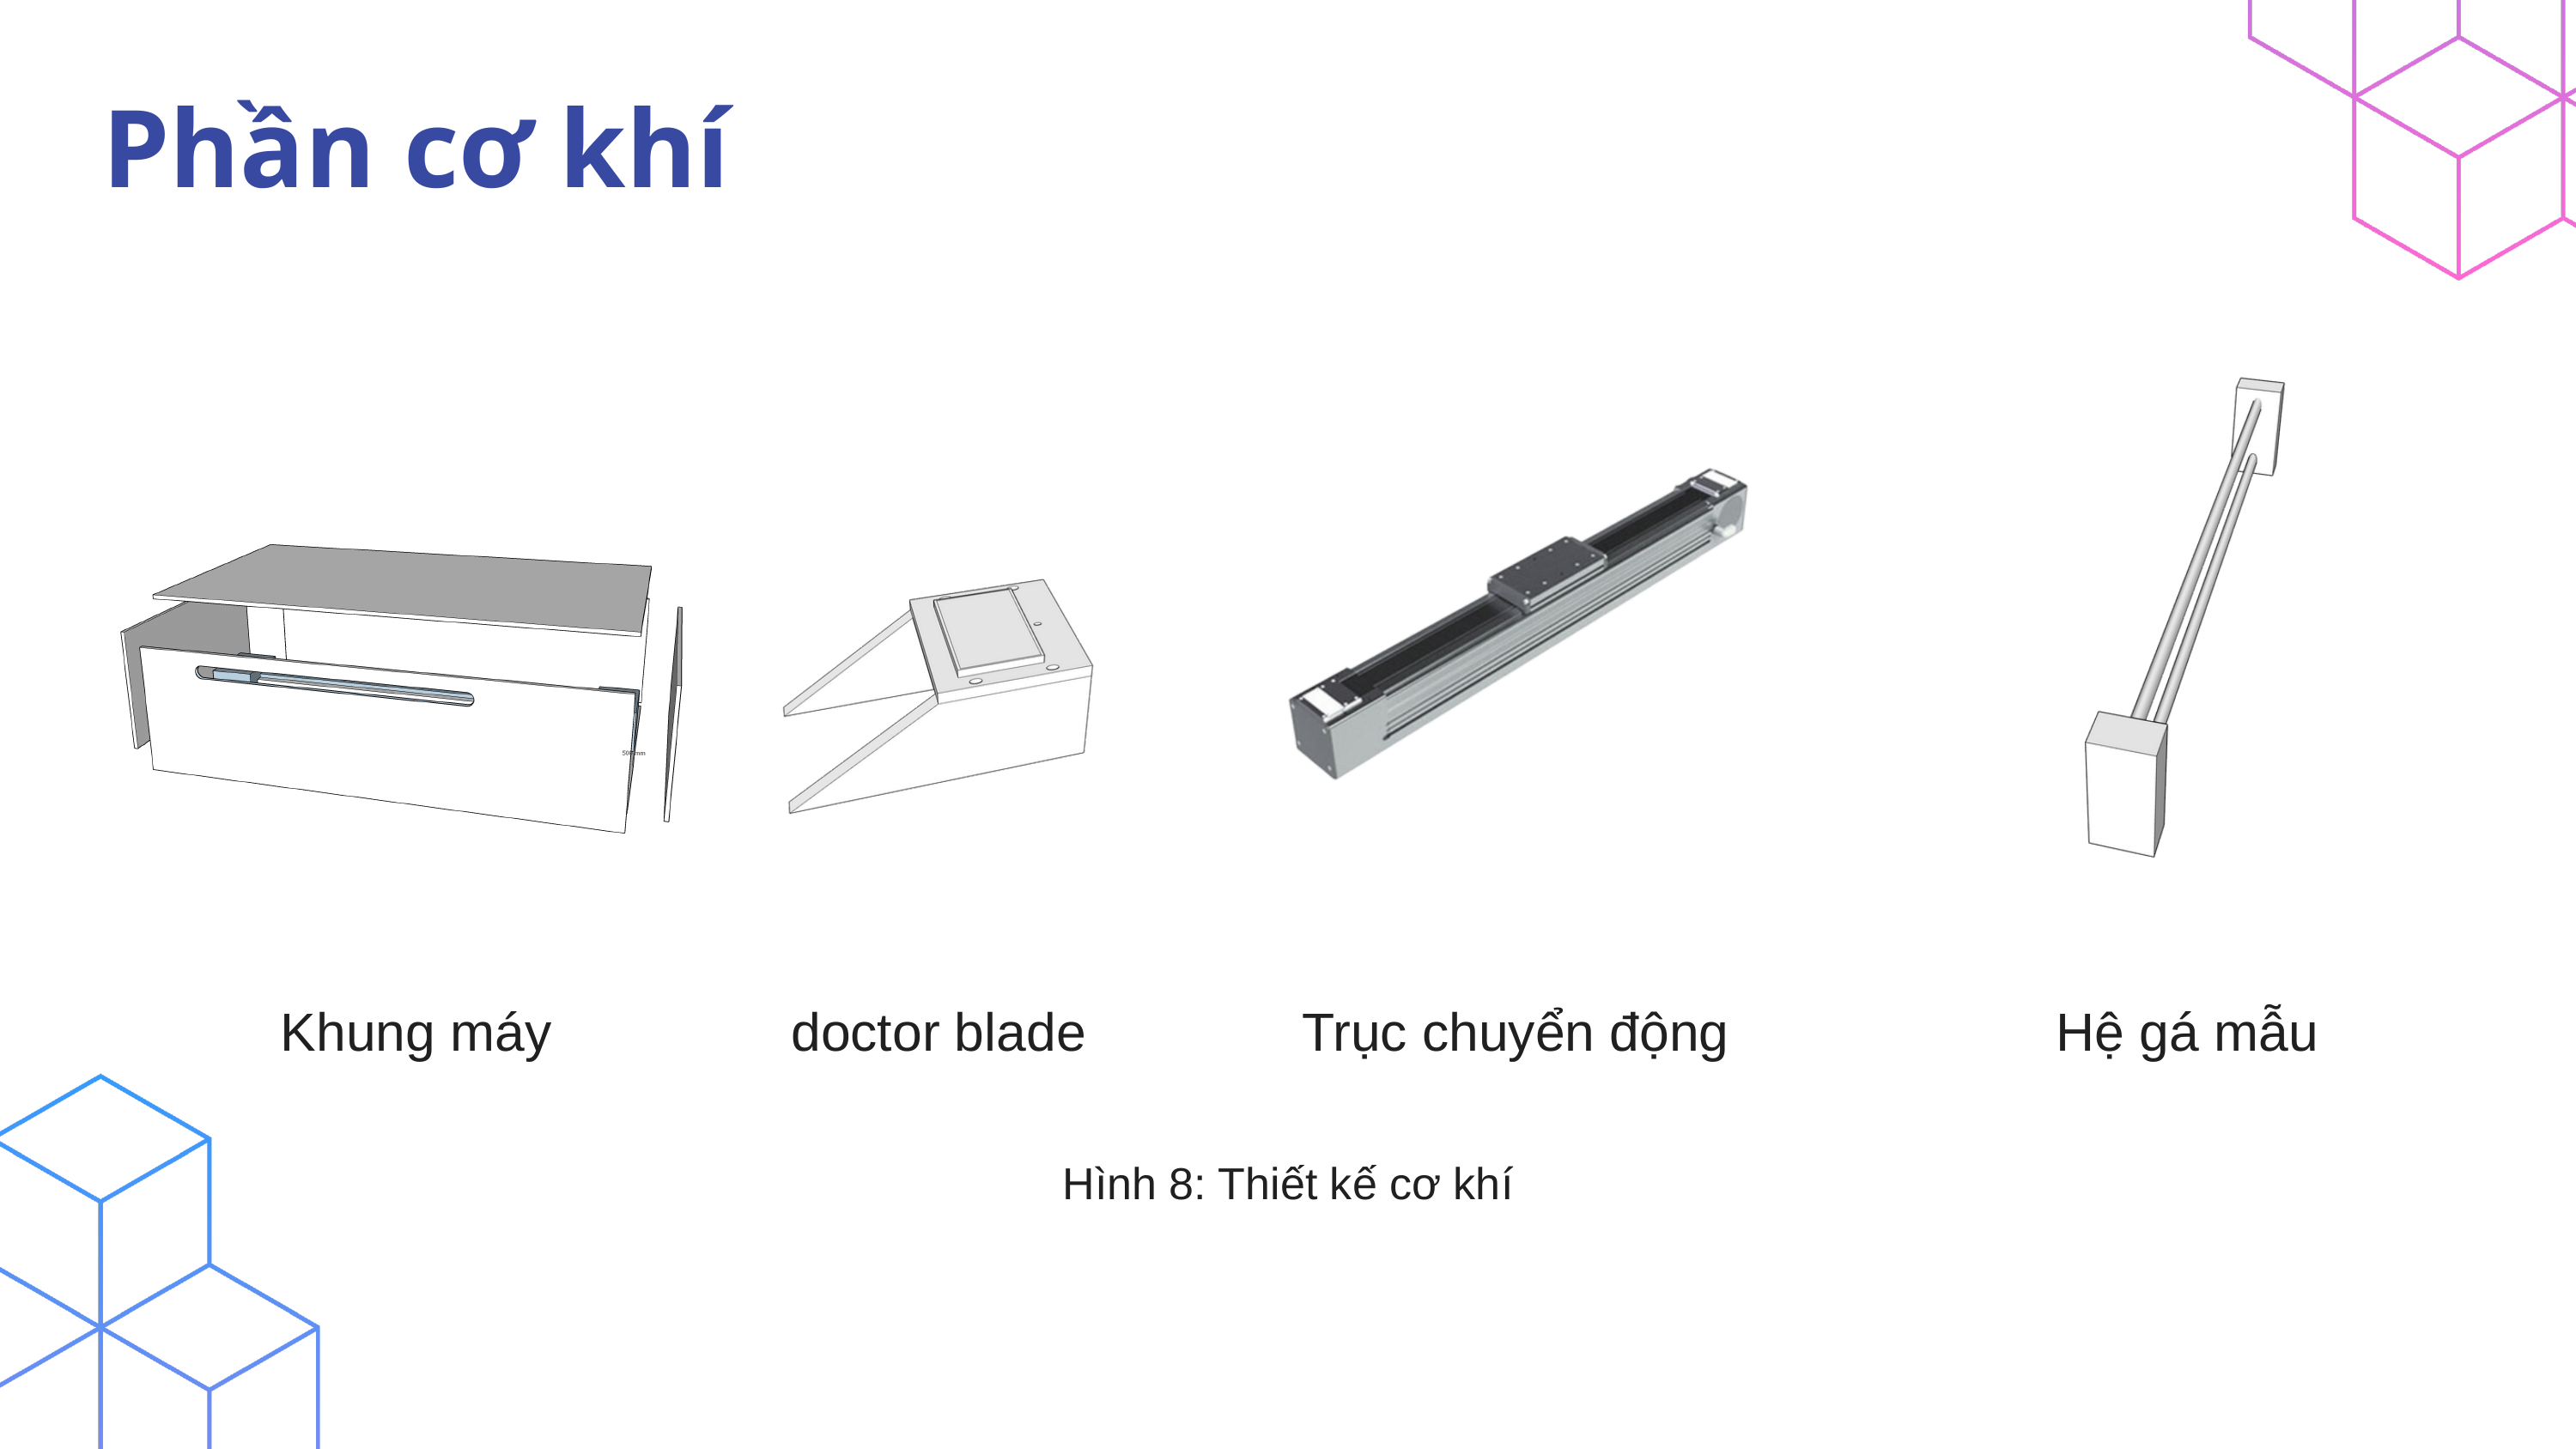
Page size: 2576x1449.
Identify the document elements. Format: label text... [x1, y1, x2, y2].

text_box doctor blade [702, 981, 1175, 1063]
text_box Khung máy [234, 981, 598, 1063]
text_box Hình 8: Thiết kế cơ khí [1036, 1142, 1540, 1210]
text_box [1695, 267, 2576, 969]
text_box Hệ gá mẫu [1951, 981, 2423, 1063]
picture [0, 374, 1060, 912]
text_box [1300, 444, 1695, 791]
text_box [0, 1073, 320, 1449]
text_box [577, 421, 1300, 969]
text_box Phần cơ khí [102, 70, 2373, 209]
text_box Trục chuyển động [1279, 981, 1753, 1063]
text_box [2247, 0, 2576, 267]
